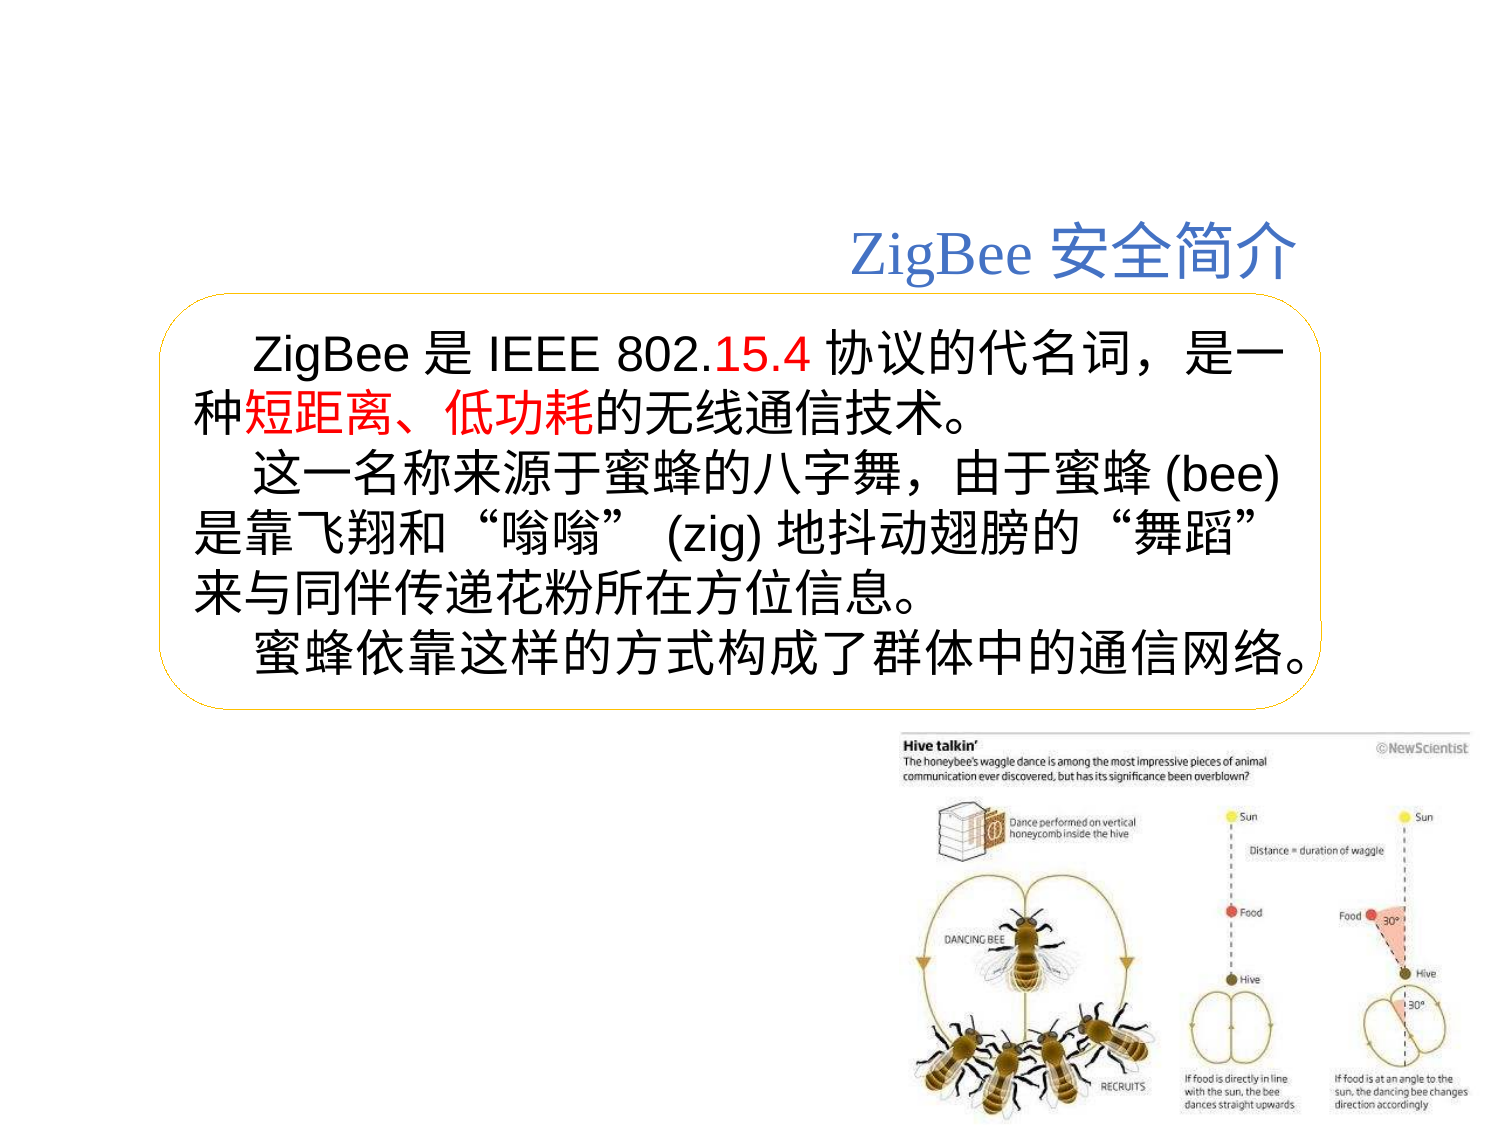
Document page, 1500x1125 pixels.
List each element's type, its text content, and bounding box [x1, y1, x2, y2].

text_box ZigBee是IEEE 802.15.4协议的代名词，是一种短距离、低功耗的无线通信技术。 这一名称来源于蜜蜂的八字舞，由于蜜蜂(bee)是靠飞翔和“嗡嗡”(zig)地抖动翅膀的“舞蹈”来与同伴传递花粉所在方位信息。 蜜蜂依靠这样的方式构成了群体中的通信网络。 [159, 293, 1322, 710]
text_box ZigBee安全简介 [634, 206, 1500, 293]
picture [899, 731, 1484, 1125]
